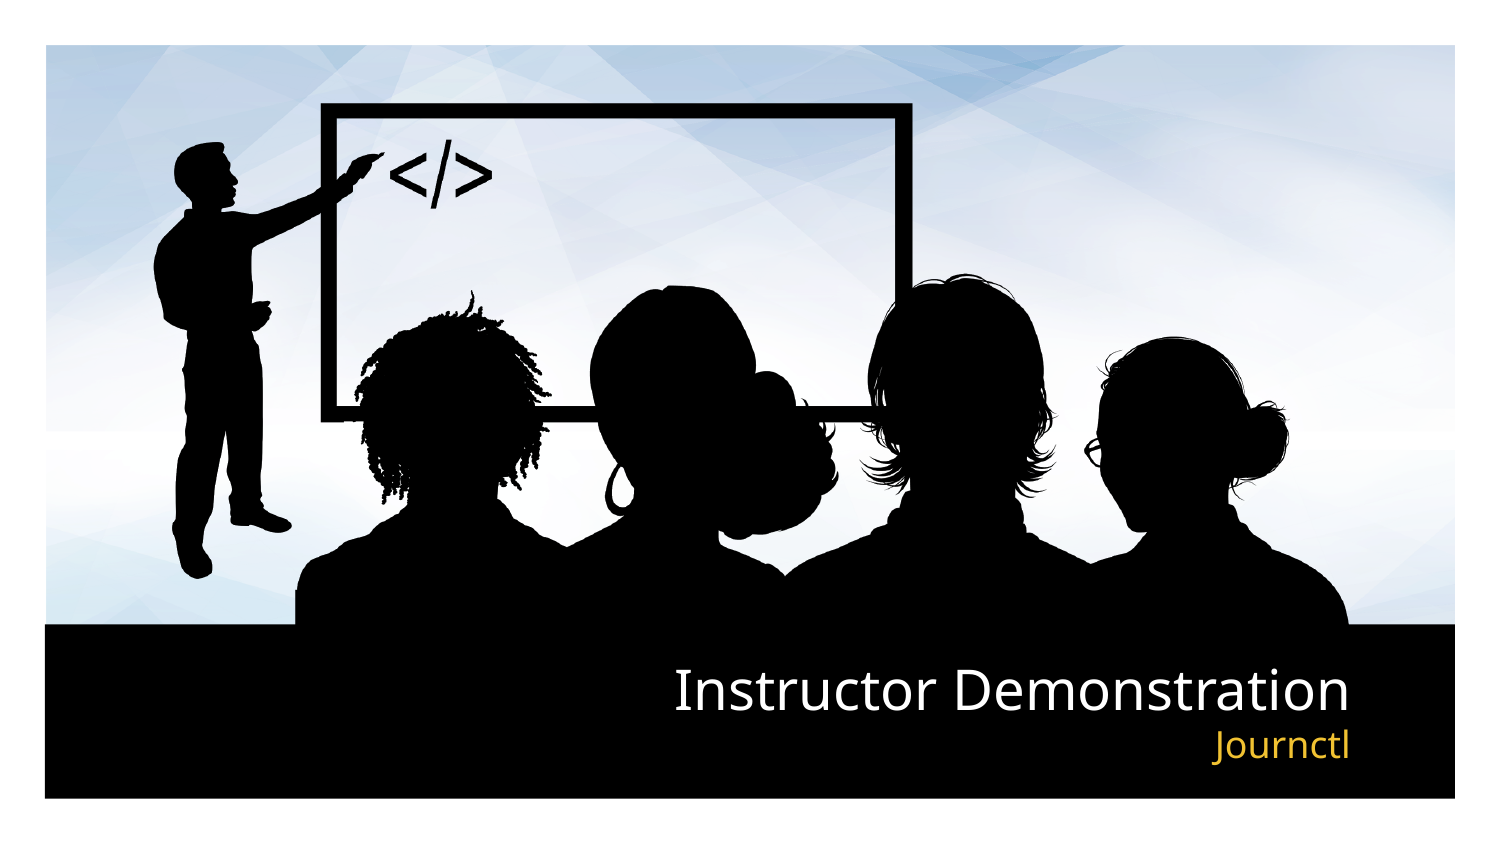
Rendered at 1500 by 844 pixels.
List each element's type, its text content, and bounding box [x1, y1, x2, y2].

title Journctl [0, 719, 1500, 799]
picture [45, 0, 1468, 630]
